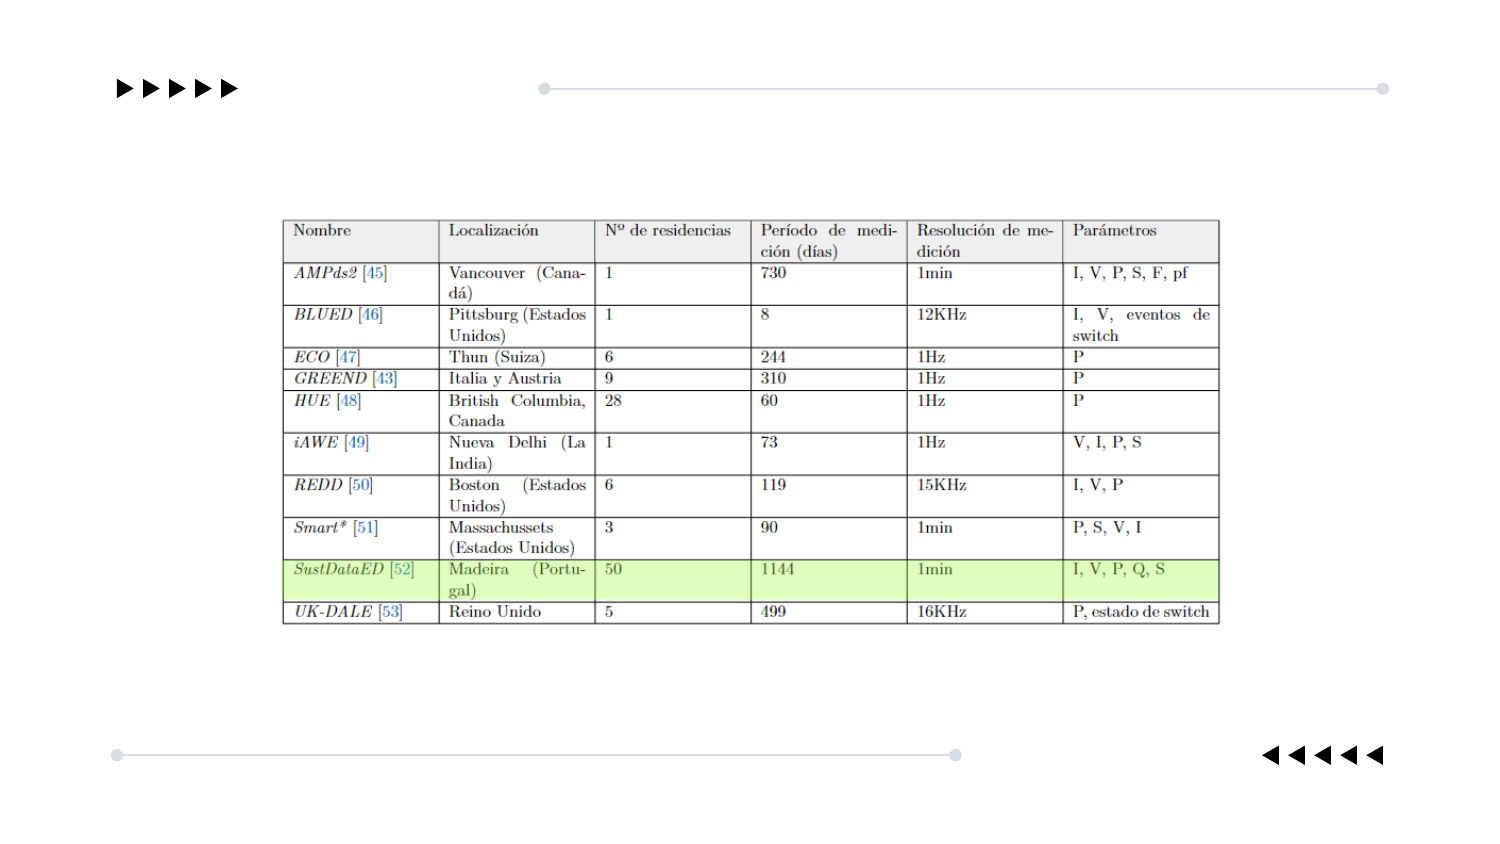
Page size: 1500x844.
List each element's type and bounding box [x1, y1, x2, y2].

picture [271, 210, 1229, 634]
